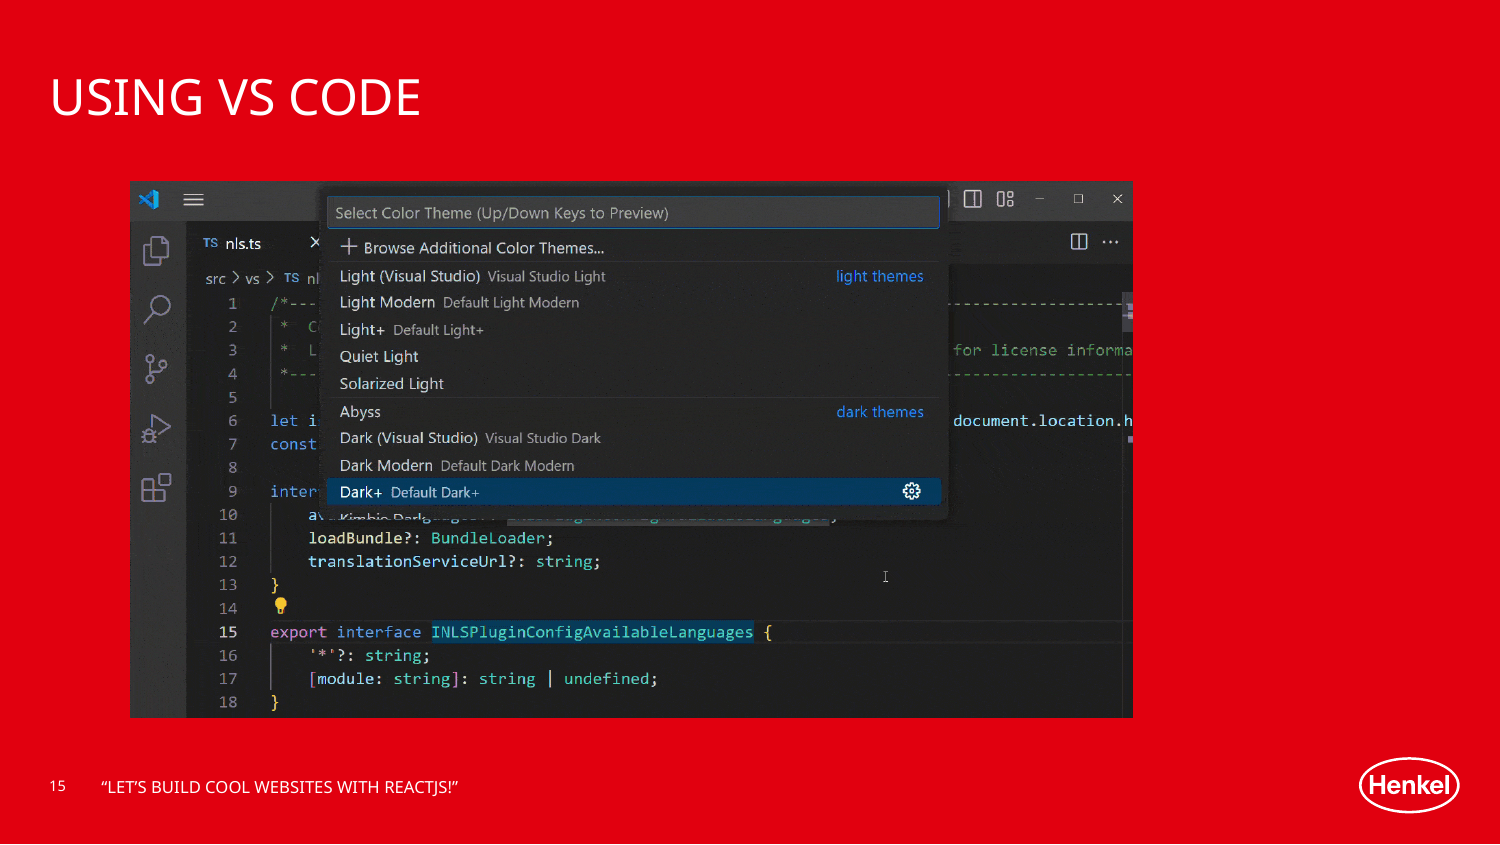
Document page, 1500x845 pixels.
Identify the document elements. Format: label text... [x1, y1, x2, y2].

footer “Let’s Build Cool Websites with ReactJS!” [102, 776, 619, 797]
slide_number 15 [49, 776, 102, 797]
picture [130, 181, 1133, 718]
title Using VS Code [49, 49, 1213, 151]
